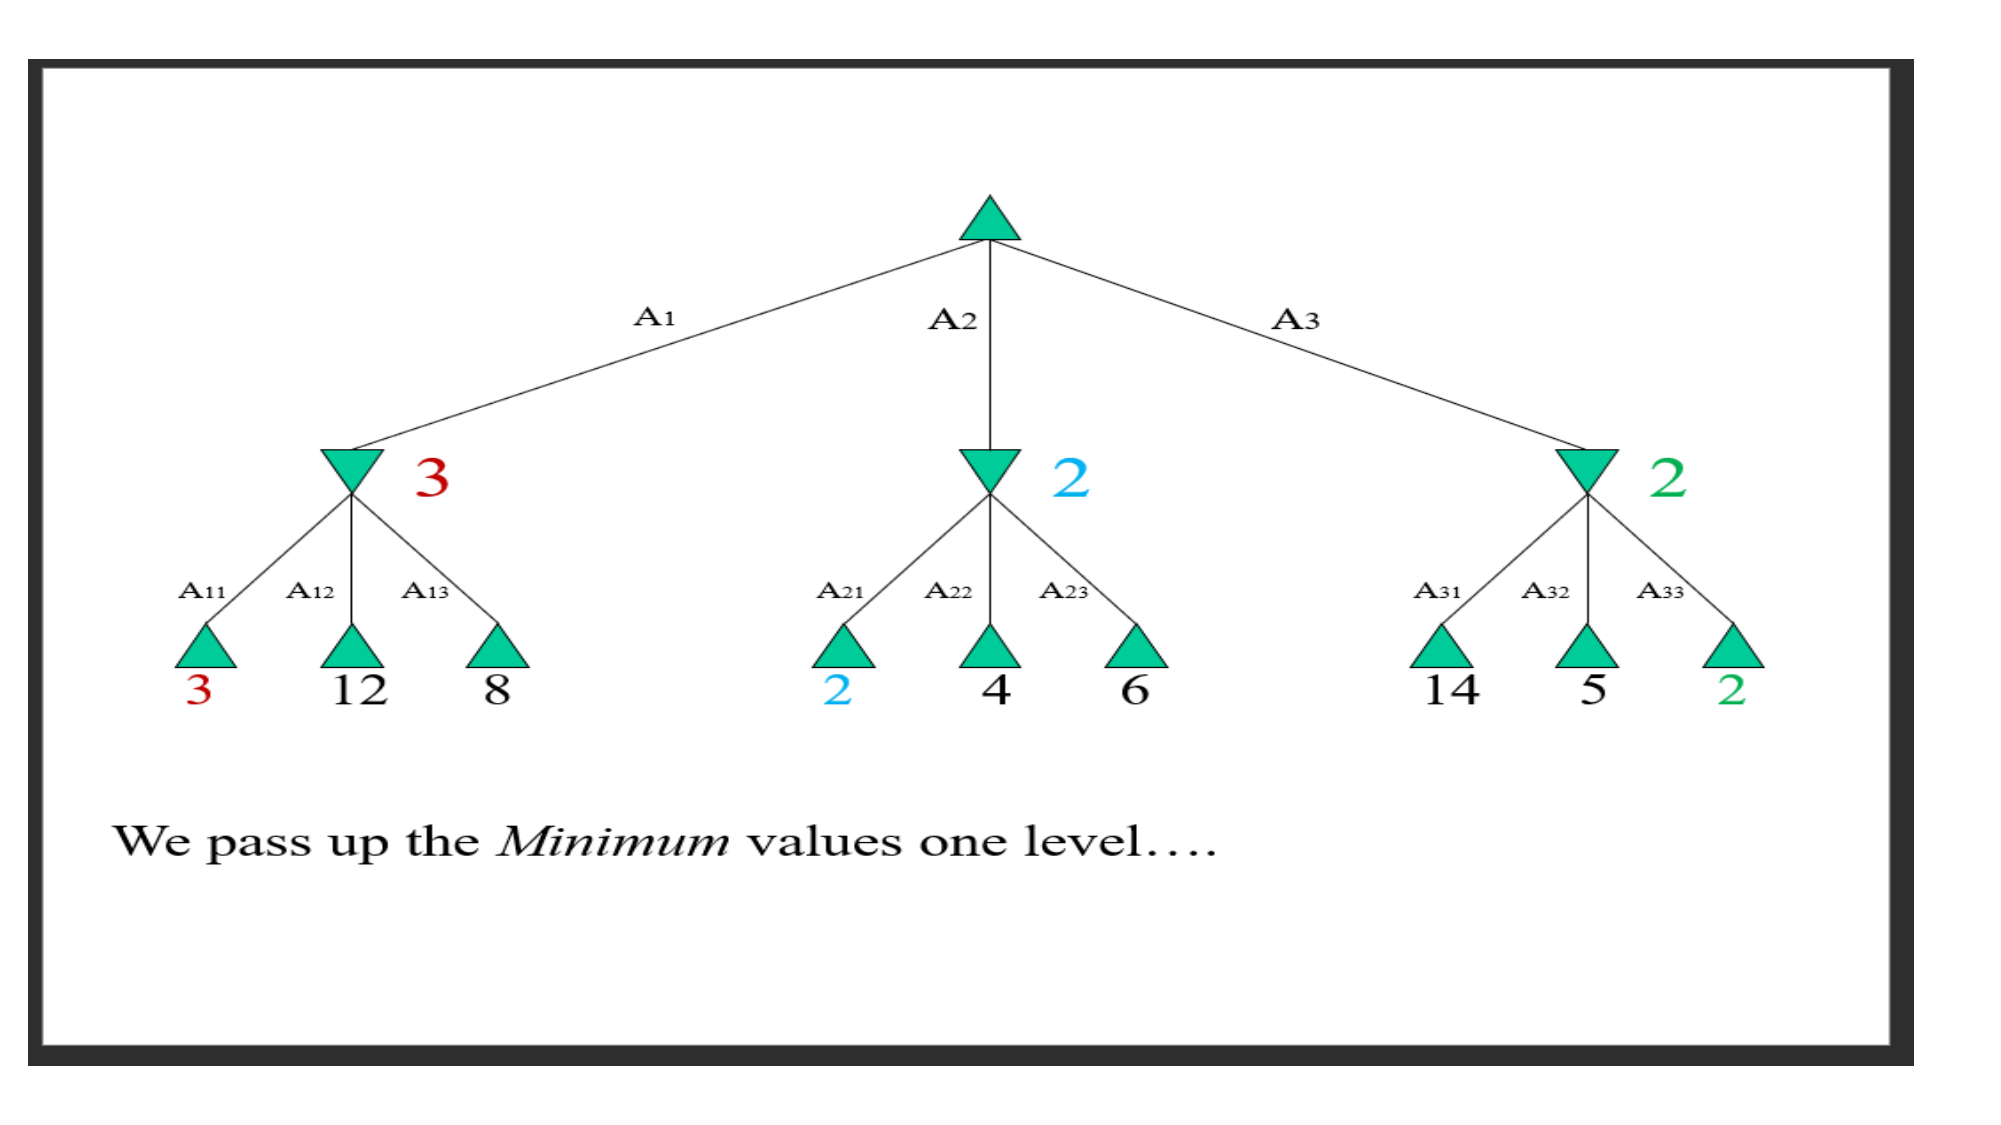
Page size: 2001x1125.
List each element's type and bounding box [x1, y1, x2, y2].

picture [28, 59, 1914, 1066]
